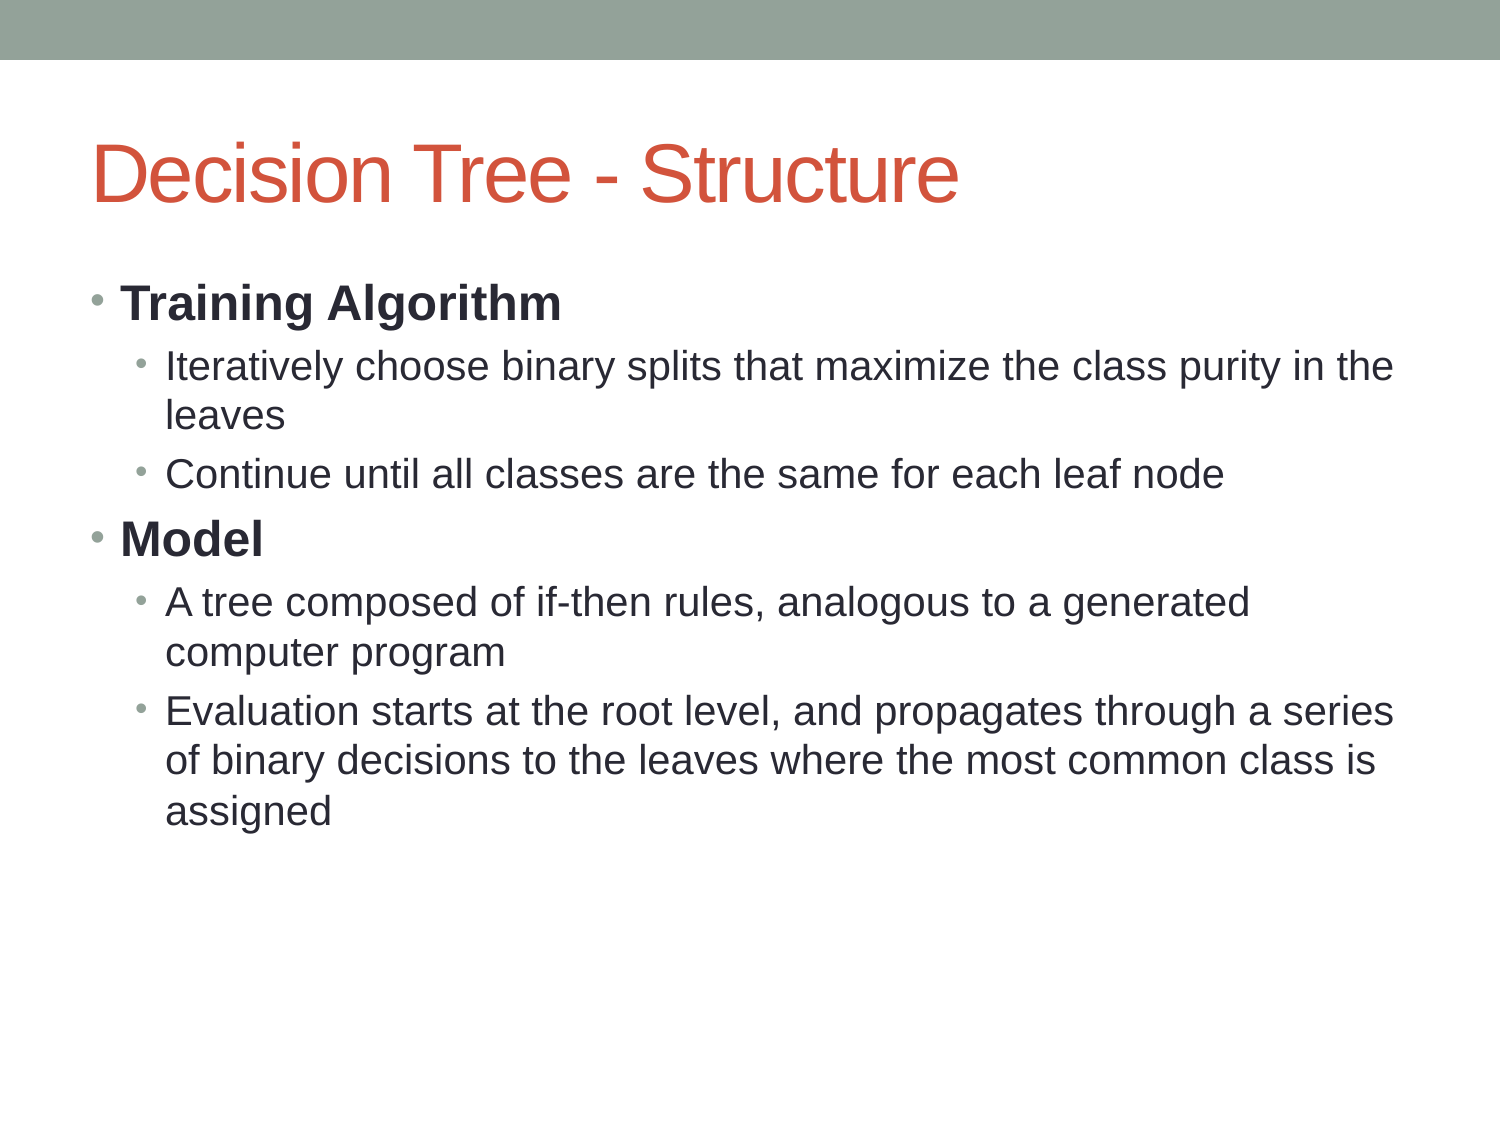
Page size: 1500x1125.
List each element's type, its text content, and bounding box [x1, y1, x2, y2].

list Training Algorithm Iteratively choose binary splits that maximize the class purity in the leaves Continue until all classes are the same for each leaf node Model A tree composed of if-then rules, analogous to a generated computer program Evaluation starts at the root level, and propagates through a series of binary decisions to the leaves where the most common class is assigned [75, 262, 1425, 1063]
title Decision Tree - Structure [75, 87, 1425, 250]
